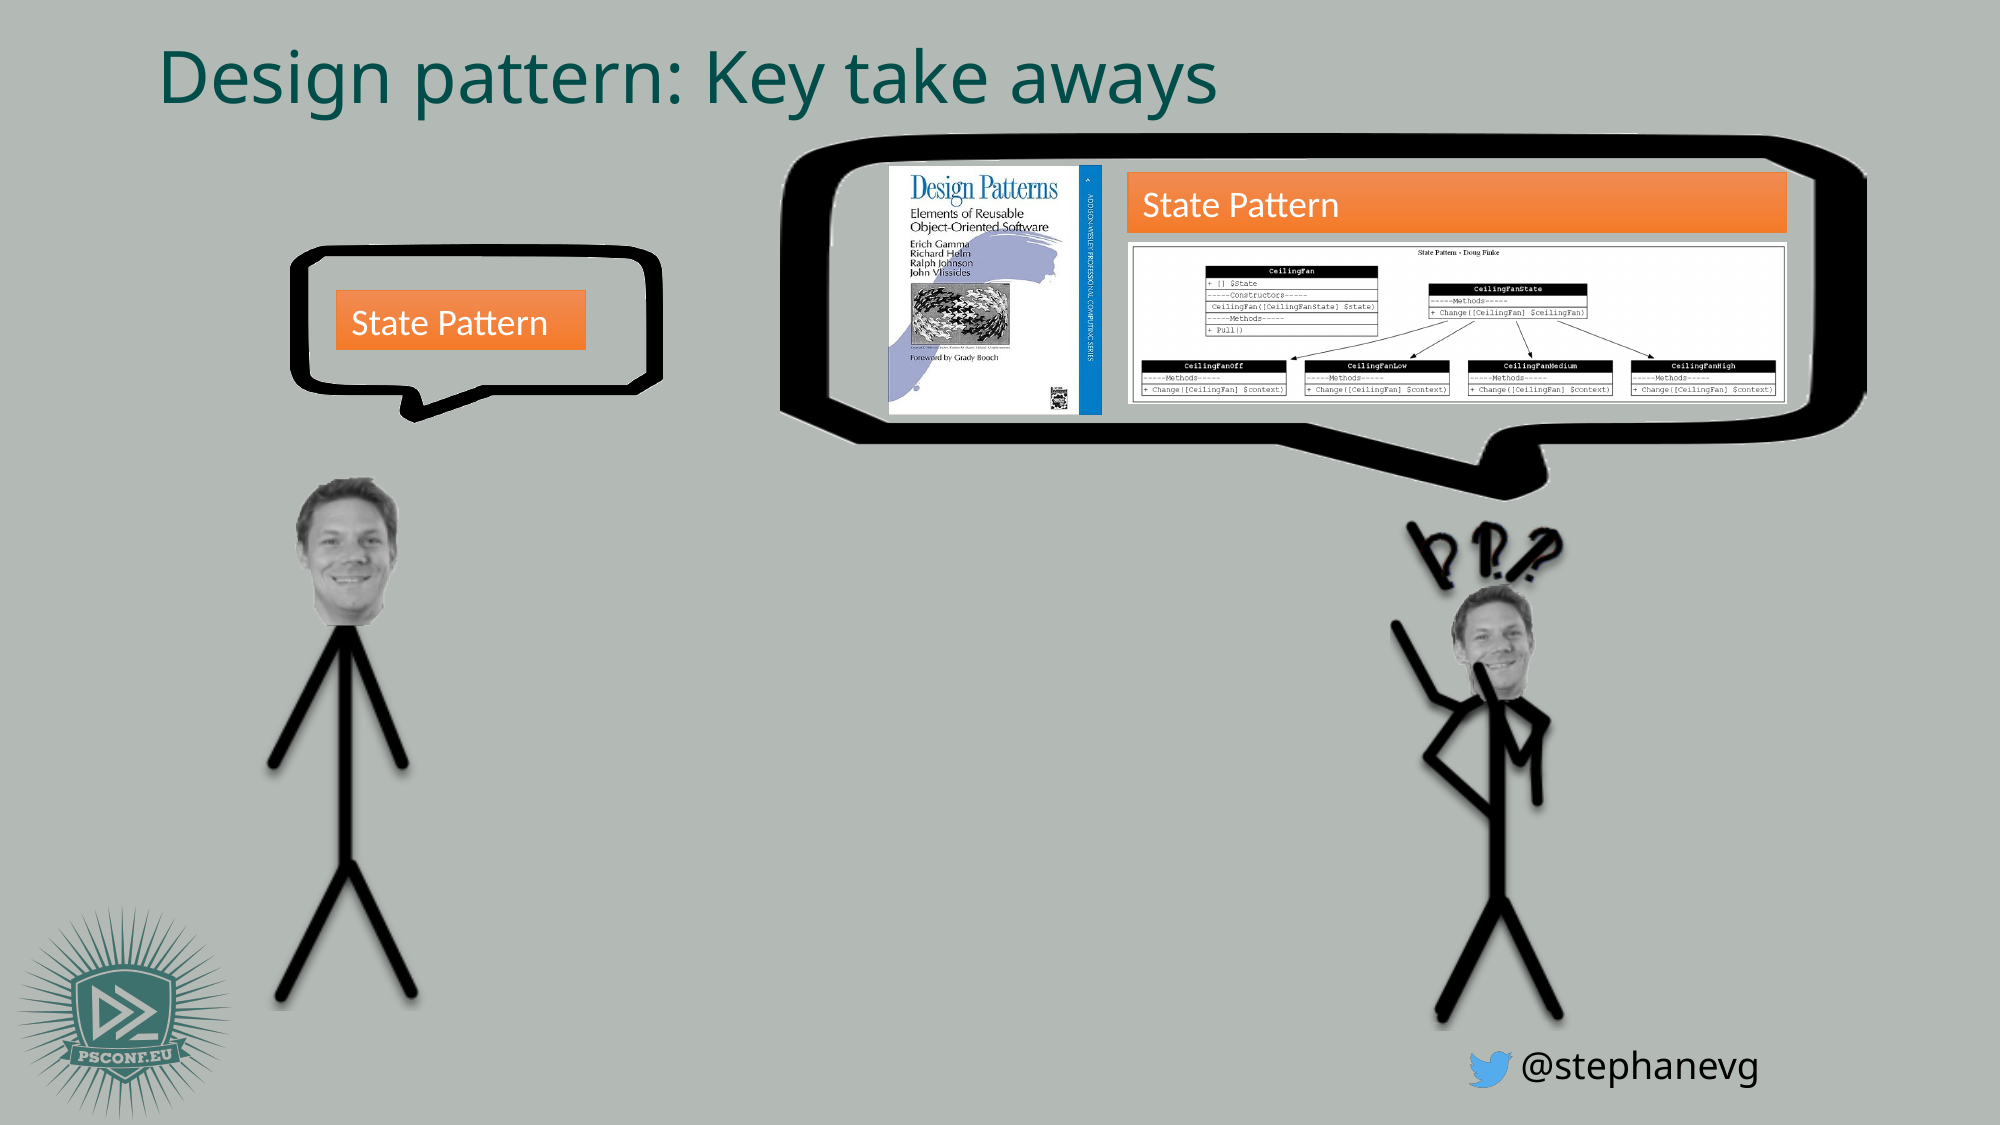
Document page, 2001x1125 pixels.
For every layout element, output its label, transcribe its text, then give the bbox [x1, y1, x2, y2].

picture [1390, 508, 1607, 1031]
title Design pattern: Key take aways [142, 33, 1868, 127]
picture [1458, 1037, 1523, 1103]
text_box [780, 133, 1867, 508]
footer @stephanevg [1505, 1037, 1863, 1098]
picture [239, 470, 434, 1011]
picture [290, 244, 663, 426]
